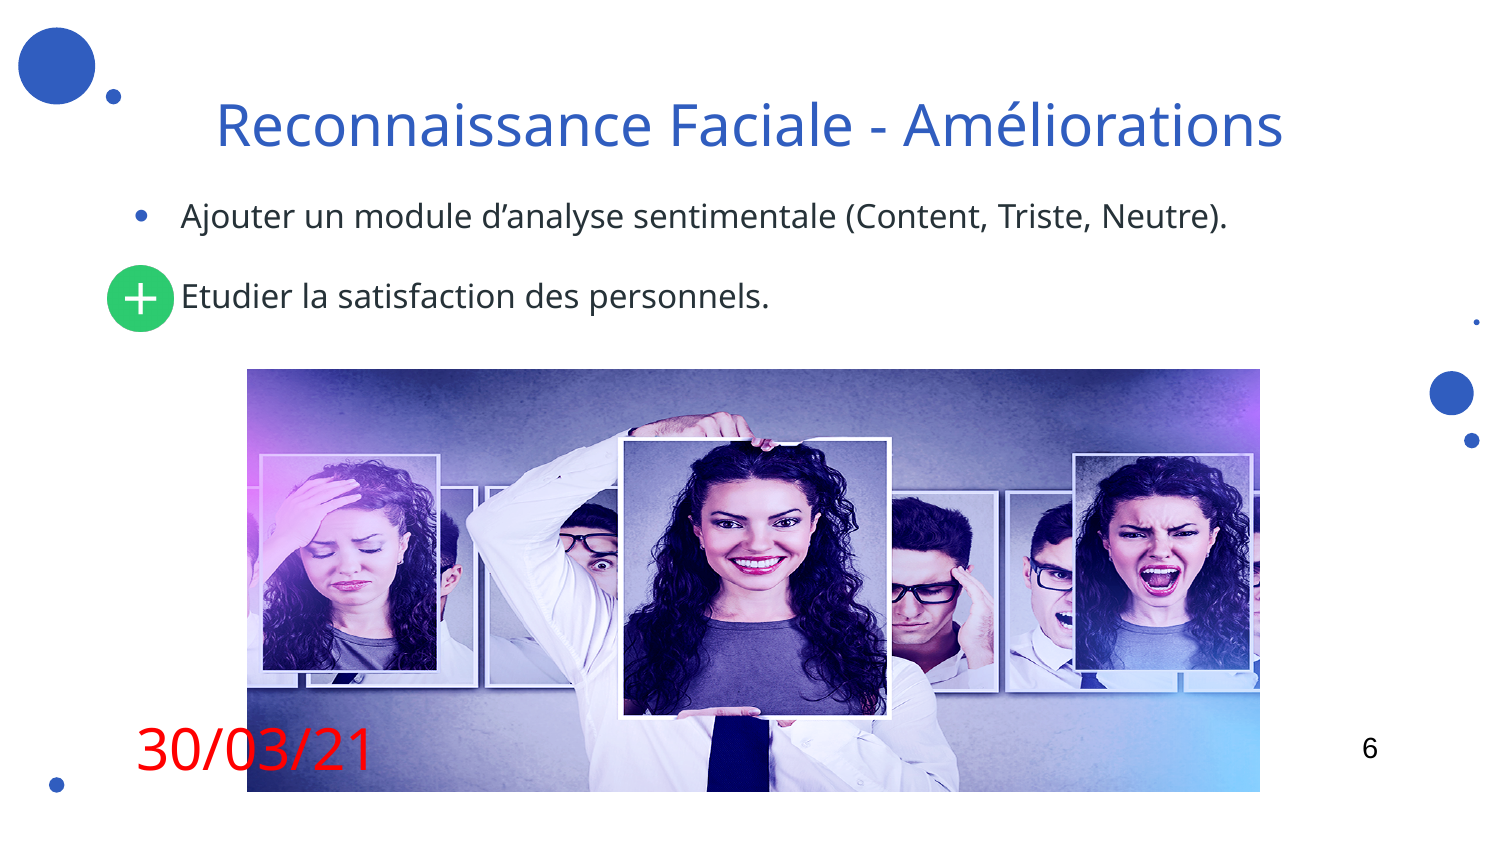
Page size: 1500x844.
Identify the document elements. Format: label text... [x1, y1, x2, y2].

picture [246, 369, 1260, 792]
subtitle Ajouter un module d’analyse sentimentale (Content, Triste, Neutre). Etudier la satisfaction des personnels. [118, 180, 1388, 756]
picture [106, 265, 174, 332]
title Reconnaissance Faciale - Améliorations [112, 72, 1388, 167]
text_box 30/03/21 [121, 697, 241, 792]
